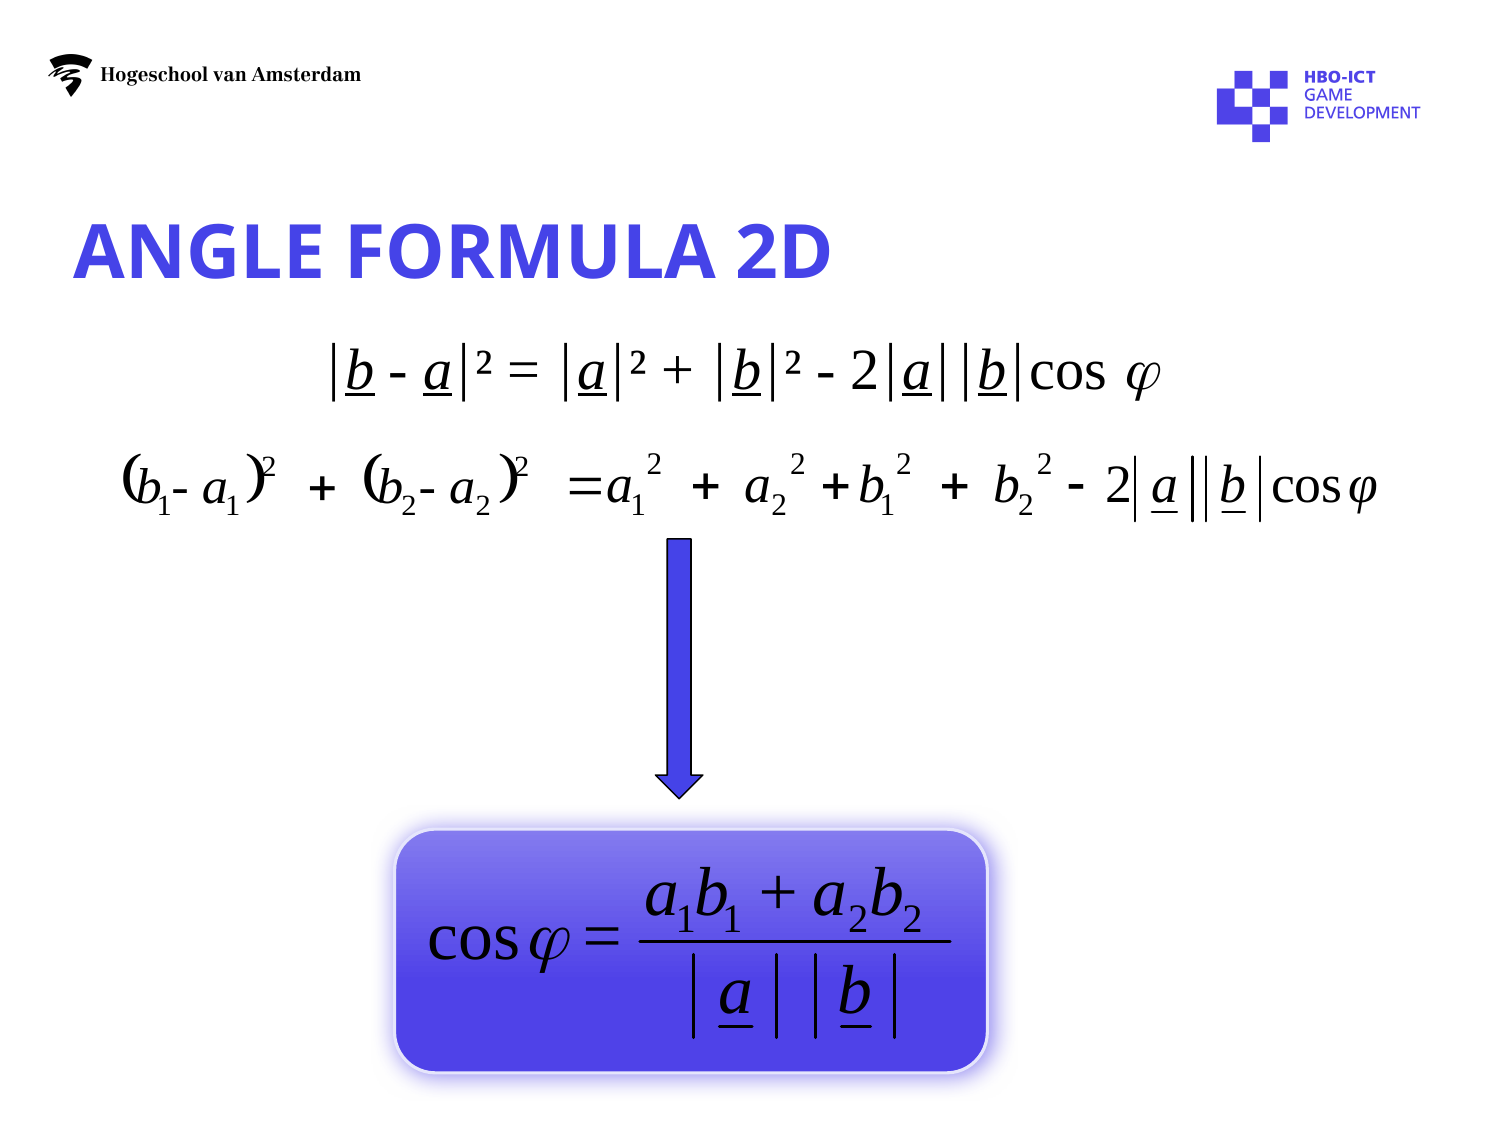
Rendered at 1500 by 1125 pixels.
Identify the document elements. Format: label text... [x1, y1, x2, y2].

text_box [417, 849, 964, 1052]
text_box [555, 439, 1390, 535]
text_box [113, 443, 538, 525]
picture [1181, 35, 1447, 166]
title angle formula 2D [59, 154, 1409, 343]
text_box [393, 828, 989, 1074]
text_box [655, 542, 703, 799]
text_box b - a² = a² + b² - 2abcos  [307, 323, 1187, 409]
picture [48, 54, 361, 97]
